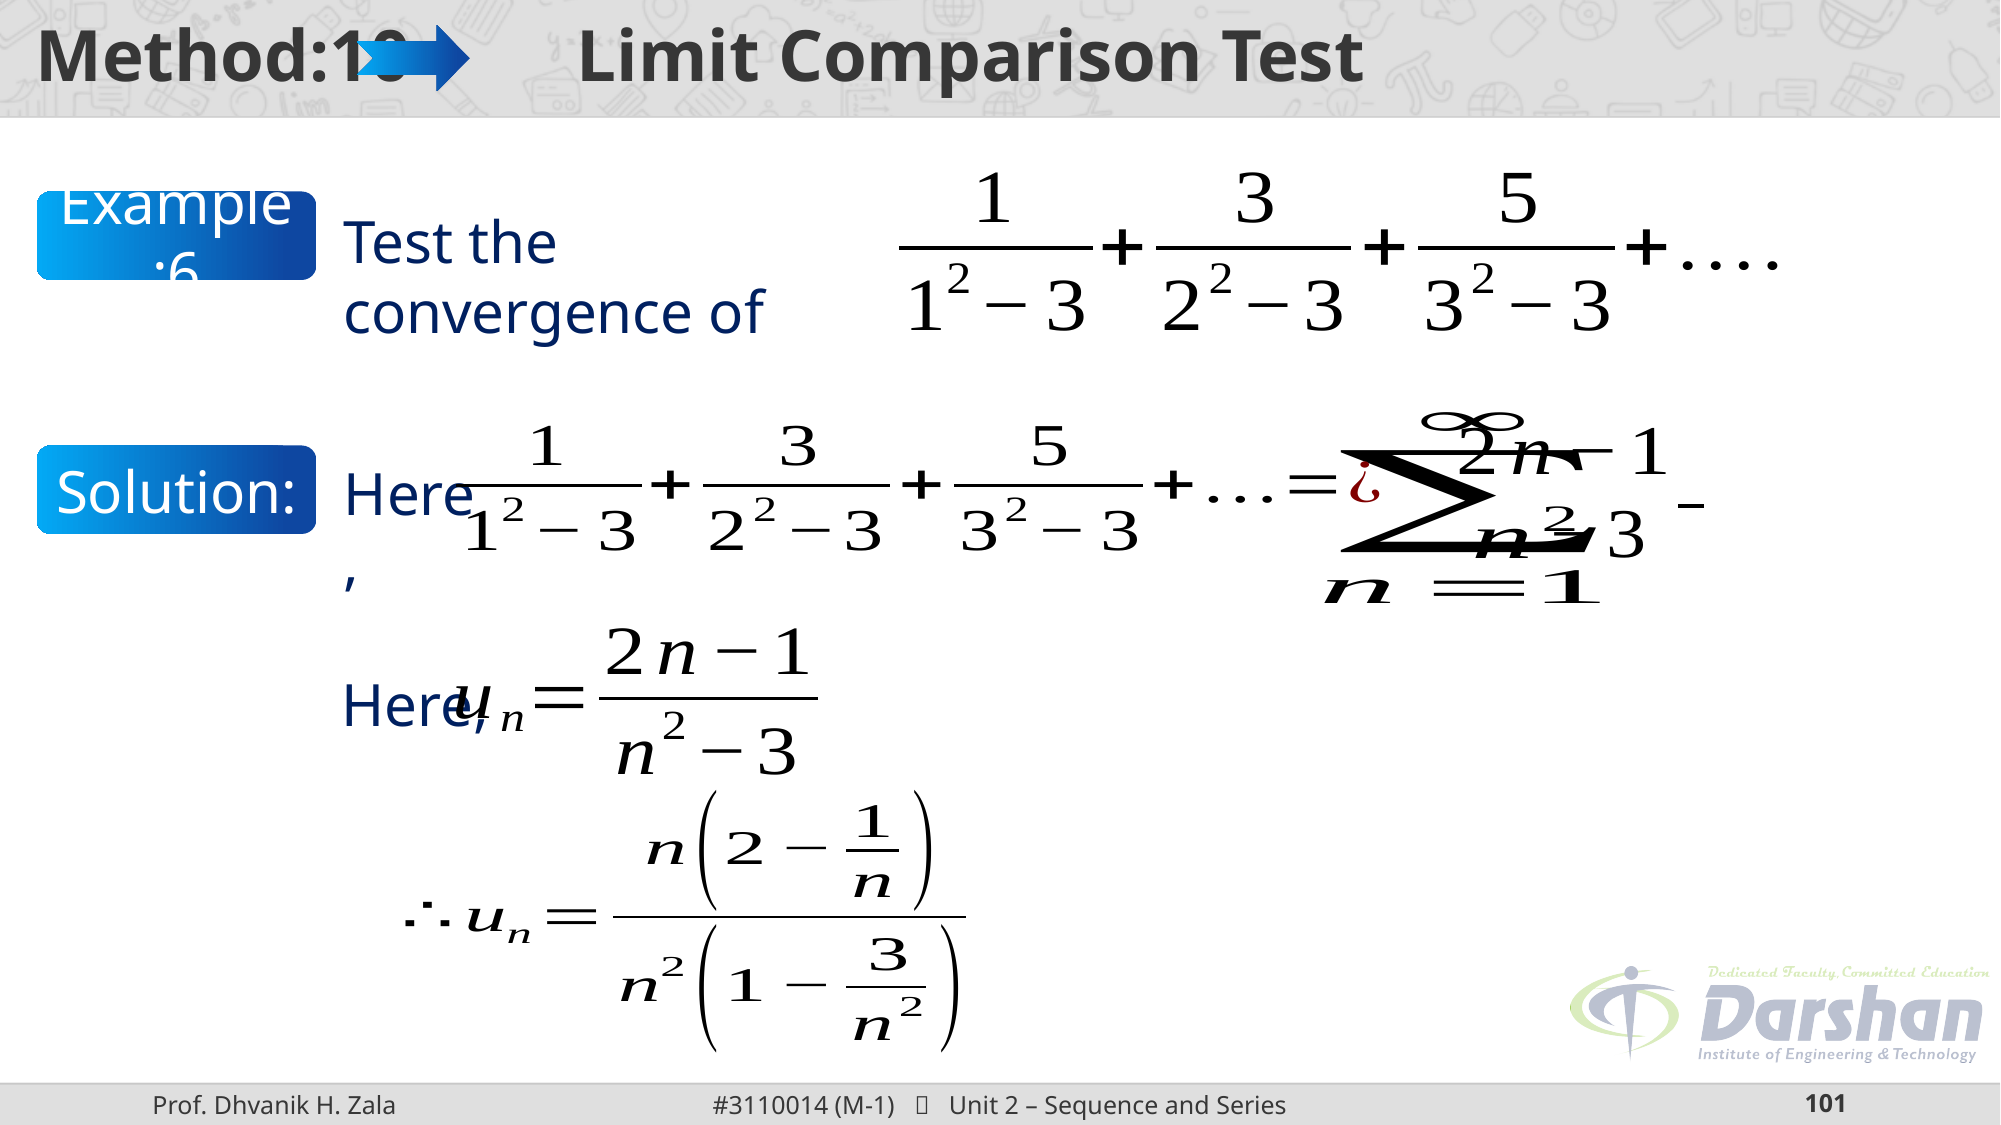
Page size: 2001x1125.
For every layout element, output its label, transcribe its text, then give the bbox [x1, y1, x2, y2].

text_box Solution: [36, 445, 317, 535]
title Method:10 Limit Comparison Test [0, 0, 2000, 117]
text_box Example:6 [36, 191, 317, 281]
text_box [329, 413, 1384, 563]
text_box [326, 614, 822, 788]
text_box [356, 25, 470, 92]
text_box Therefore, by limit comparison test both the series are convergent or divergent [1570, 966, 1990, 1063]
text_box Test the convergence of [328, 197, 938, 275]
